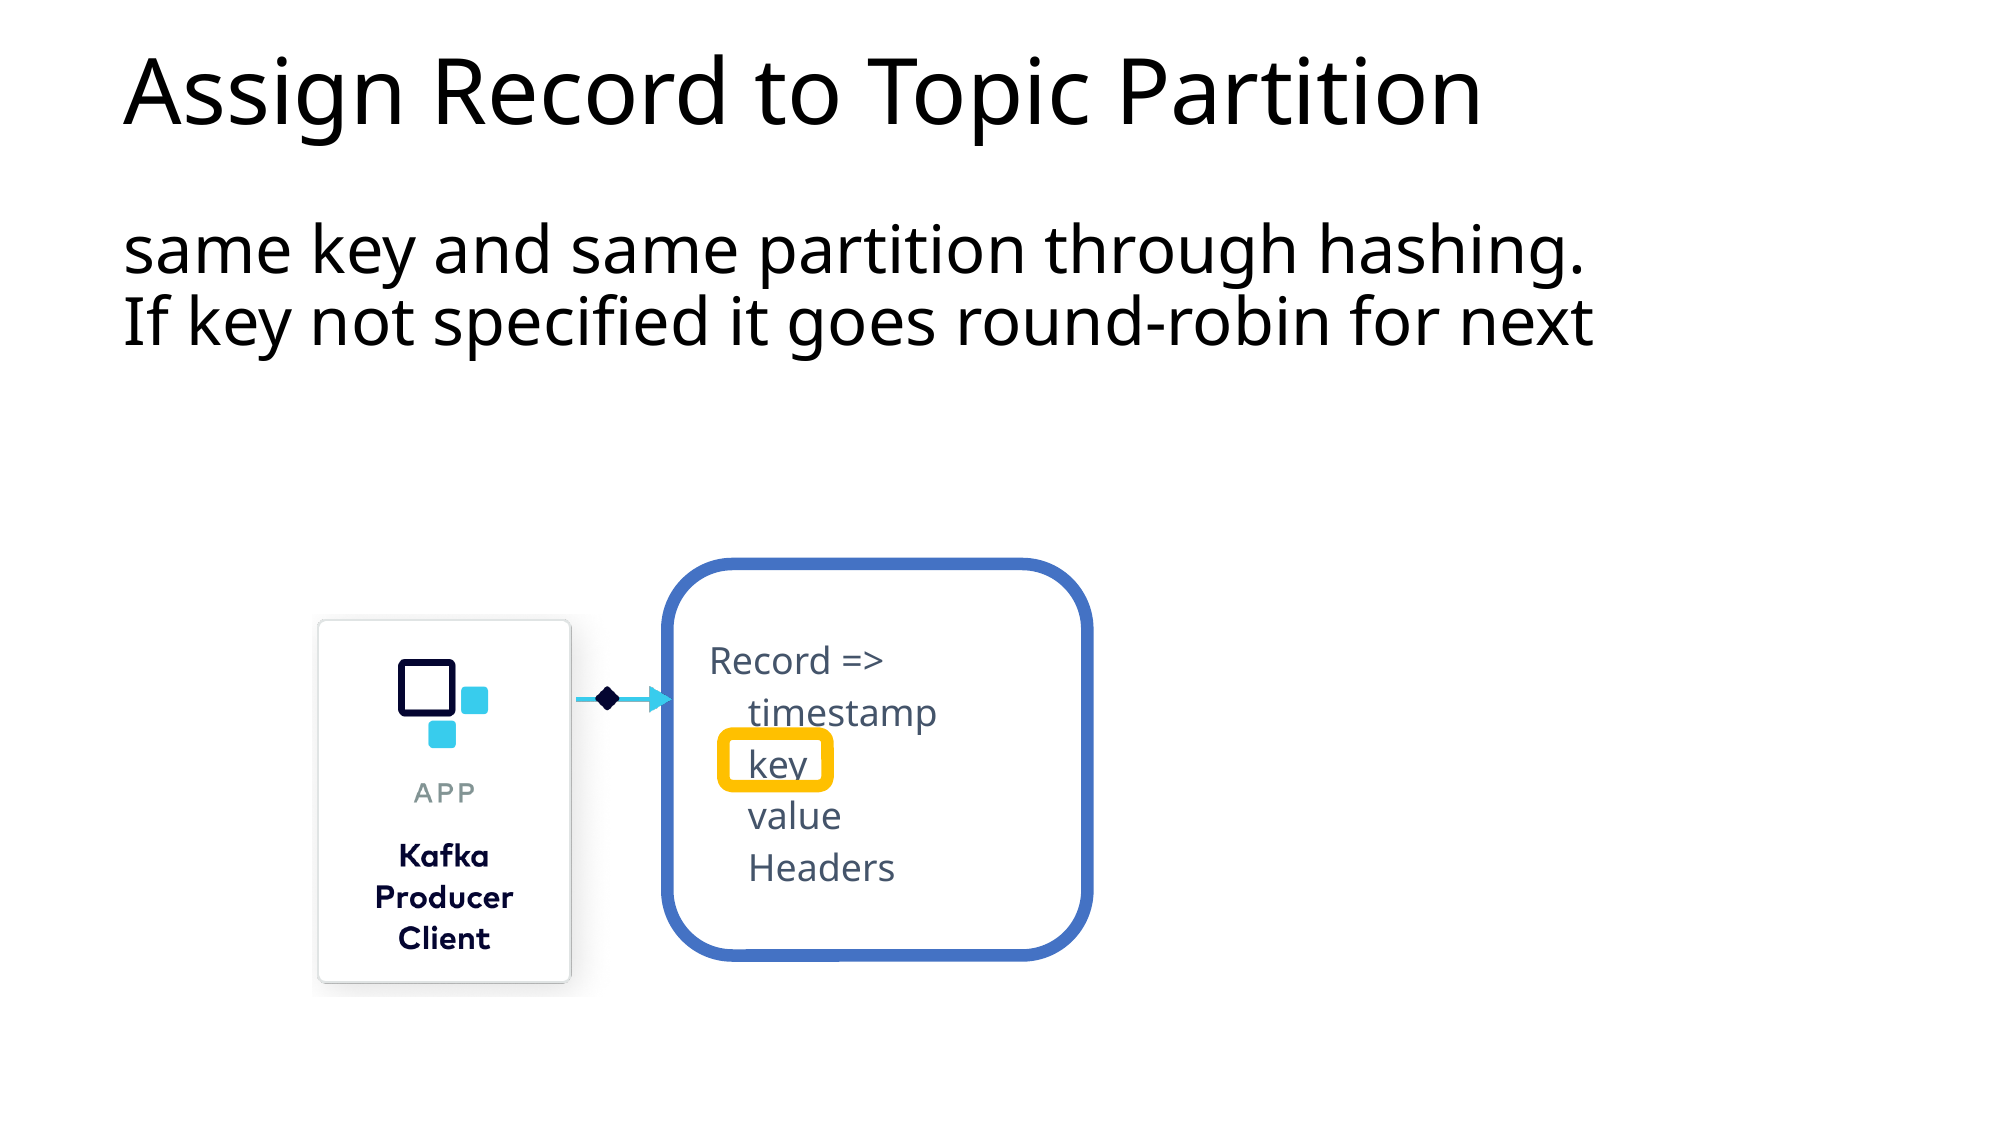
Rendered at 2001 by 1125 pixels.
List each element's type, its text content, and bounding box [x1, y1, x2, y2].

title Assign Record to Topic Partition same key and same partition through hashing. If key not specified it goes round-robin for next [123, 35, 1969, 514]
picture [312, 614, 672, 997]
text_box Record => timestamp key value Headers [669, 563, 1088, 956]
text_box [723, 733, 828, 787]
